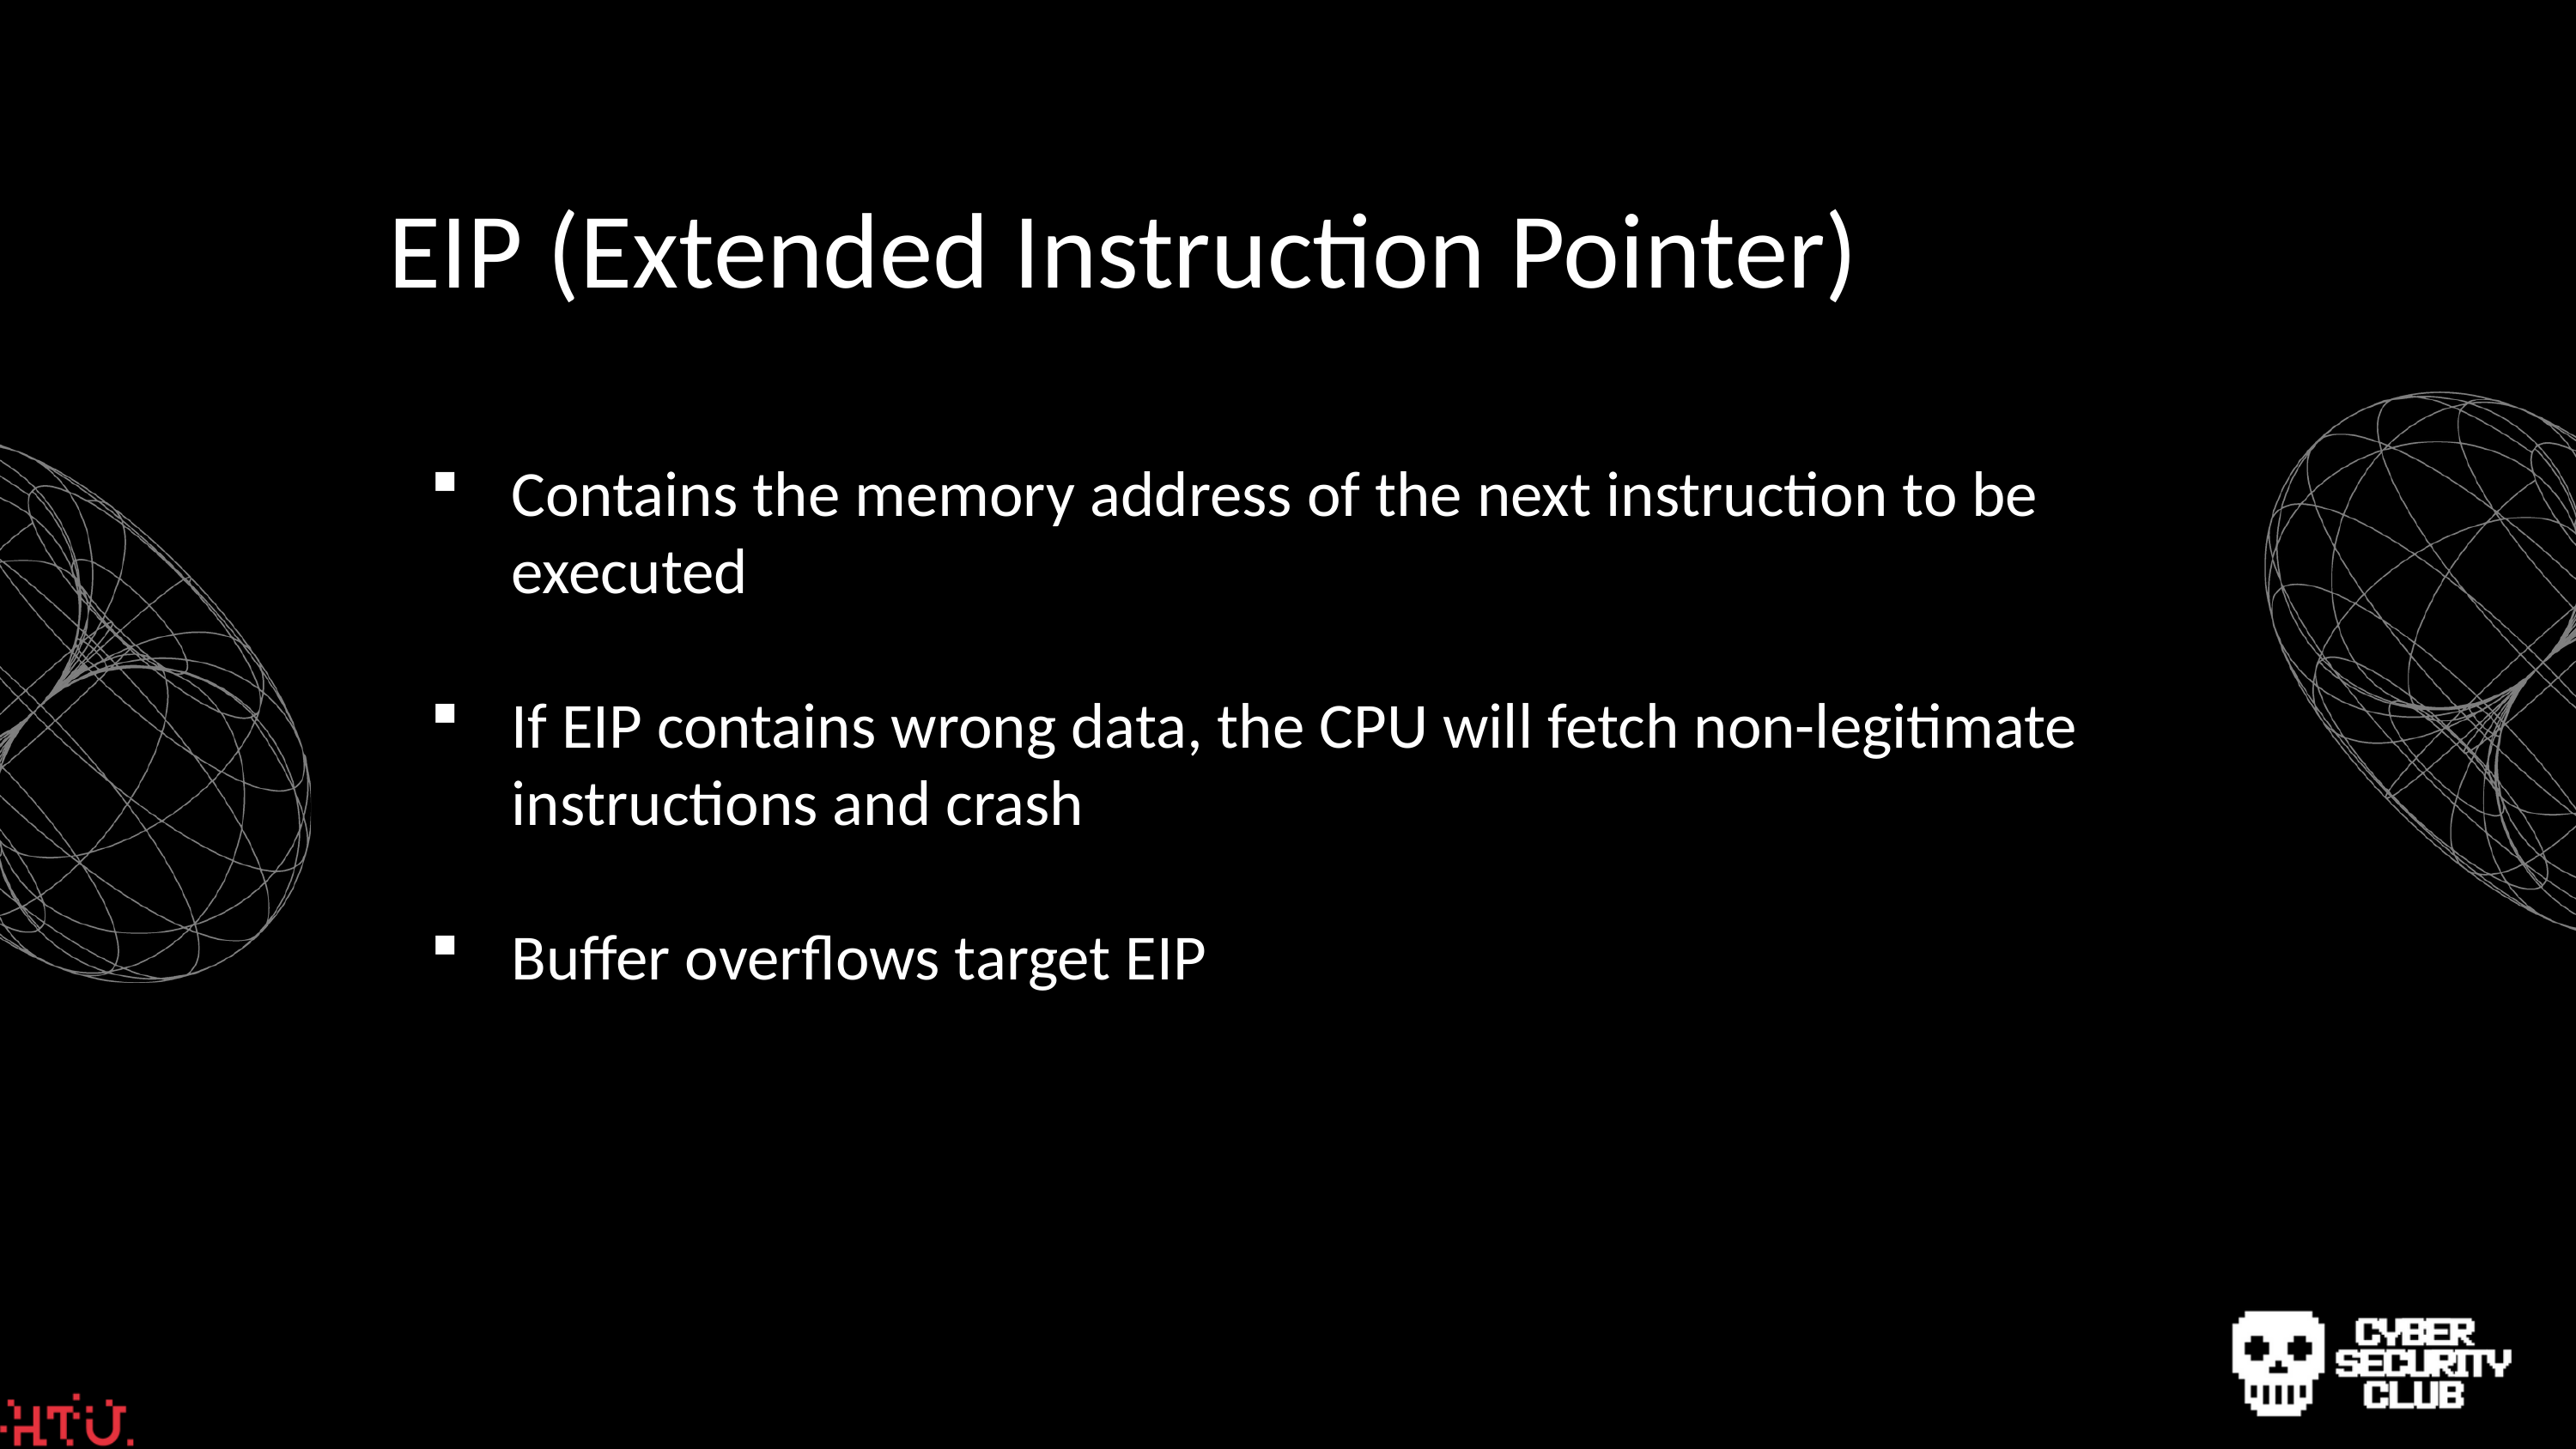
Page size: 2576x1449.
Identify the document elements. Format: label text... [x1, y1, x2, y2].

text_box [0, 434, 312, 983]
text_box EIP (Extended Instruction Pointer) [375, 174, 2063, 316]
text_box [2264, 391, 2576, 940]
text_box [2224, 1303, 2516, 1421]
text_box [0, 1353, 134, 1449]
text_box Contains the memory address of the next instruction to be executed If EIP contains wrong data, the CPU will fetch non-legitimate instructions and crash Buffer overflows target EIP [417, 445, 2158, 999]
